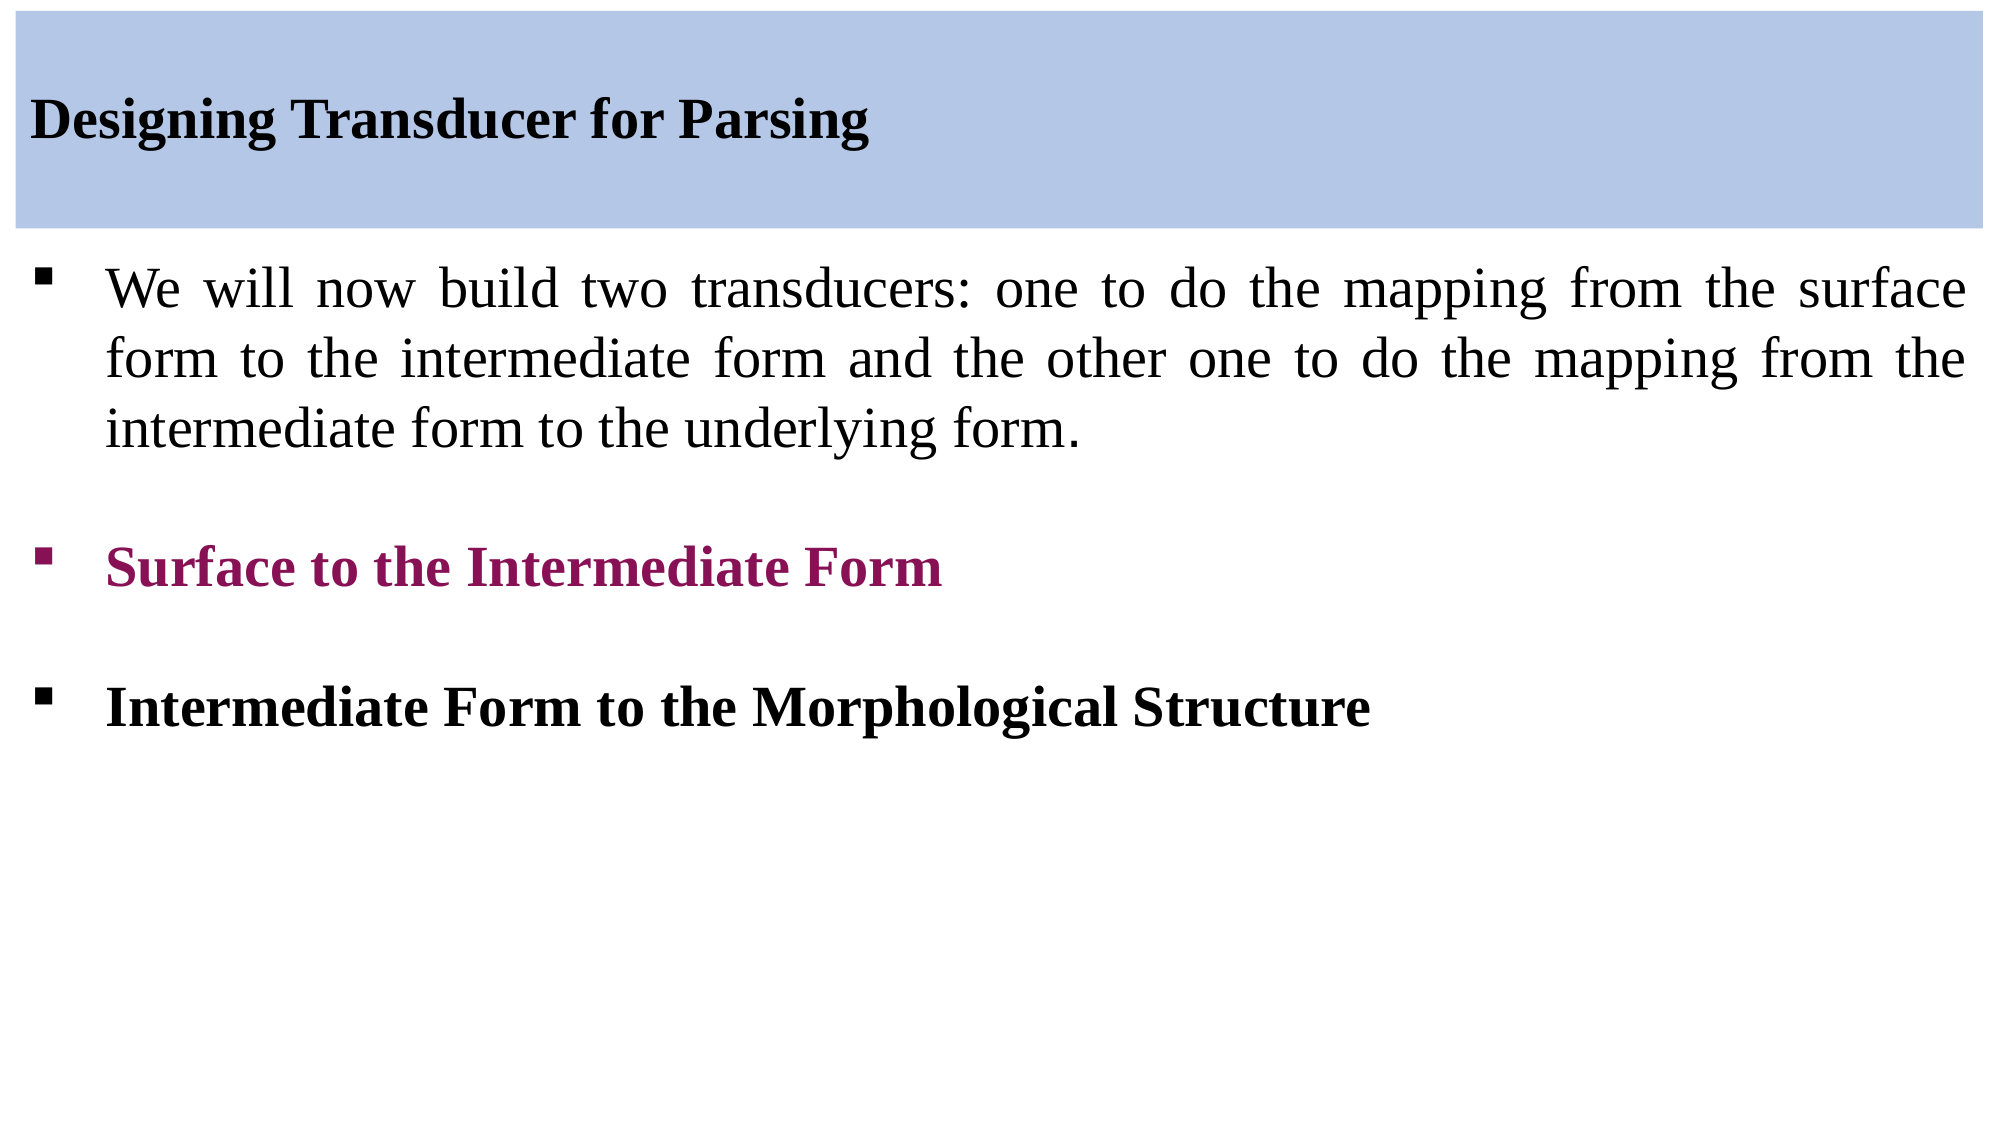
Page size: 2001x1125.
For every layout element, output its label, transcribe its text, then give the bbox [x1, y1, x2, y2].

title Designing Transducer for Parsing [15, 10, 1983, 229]
text_box We will now build two transducers: one to do the mapping from the surface form to the intermediate form and the other one to do the mapping from the intermediate form to the underlying form. Surface to the Intermediate Form Intermediate Form to the Morphological Structure [15, 241, 1983, 746]
